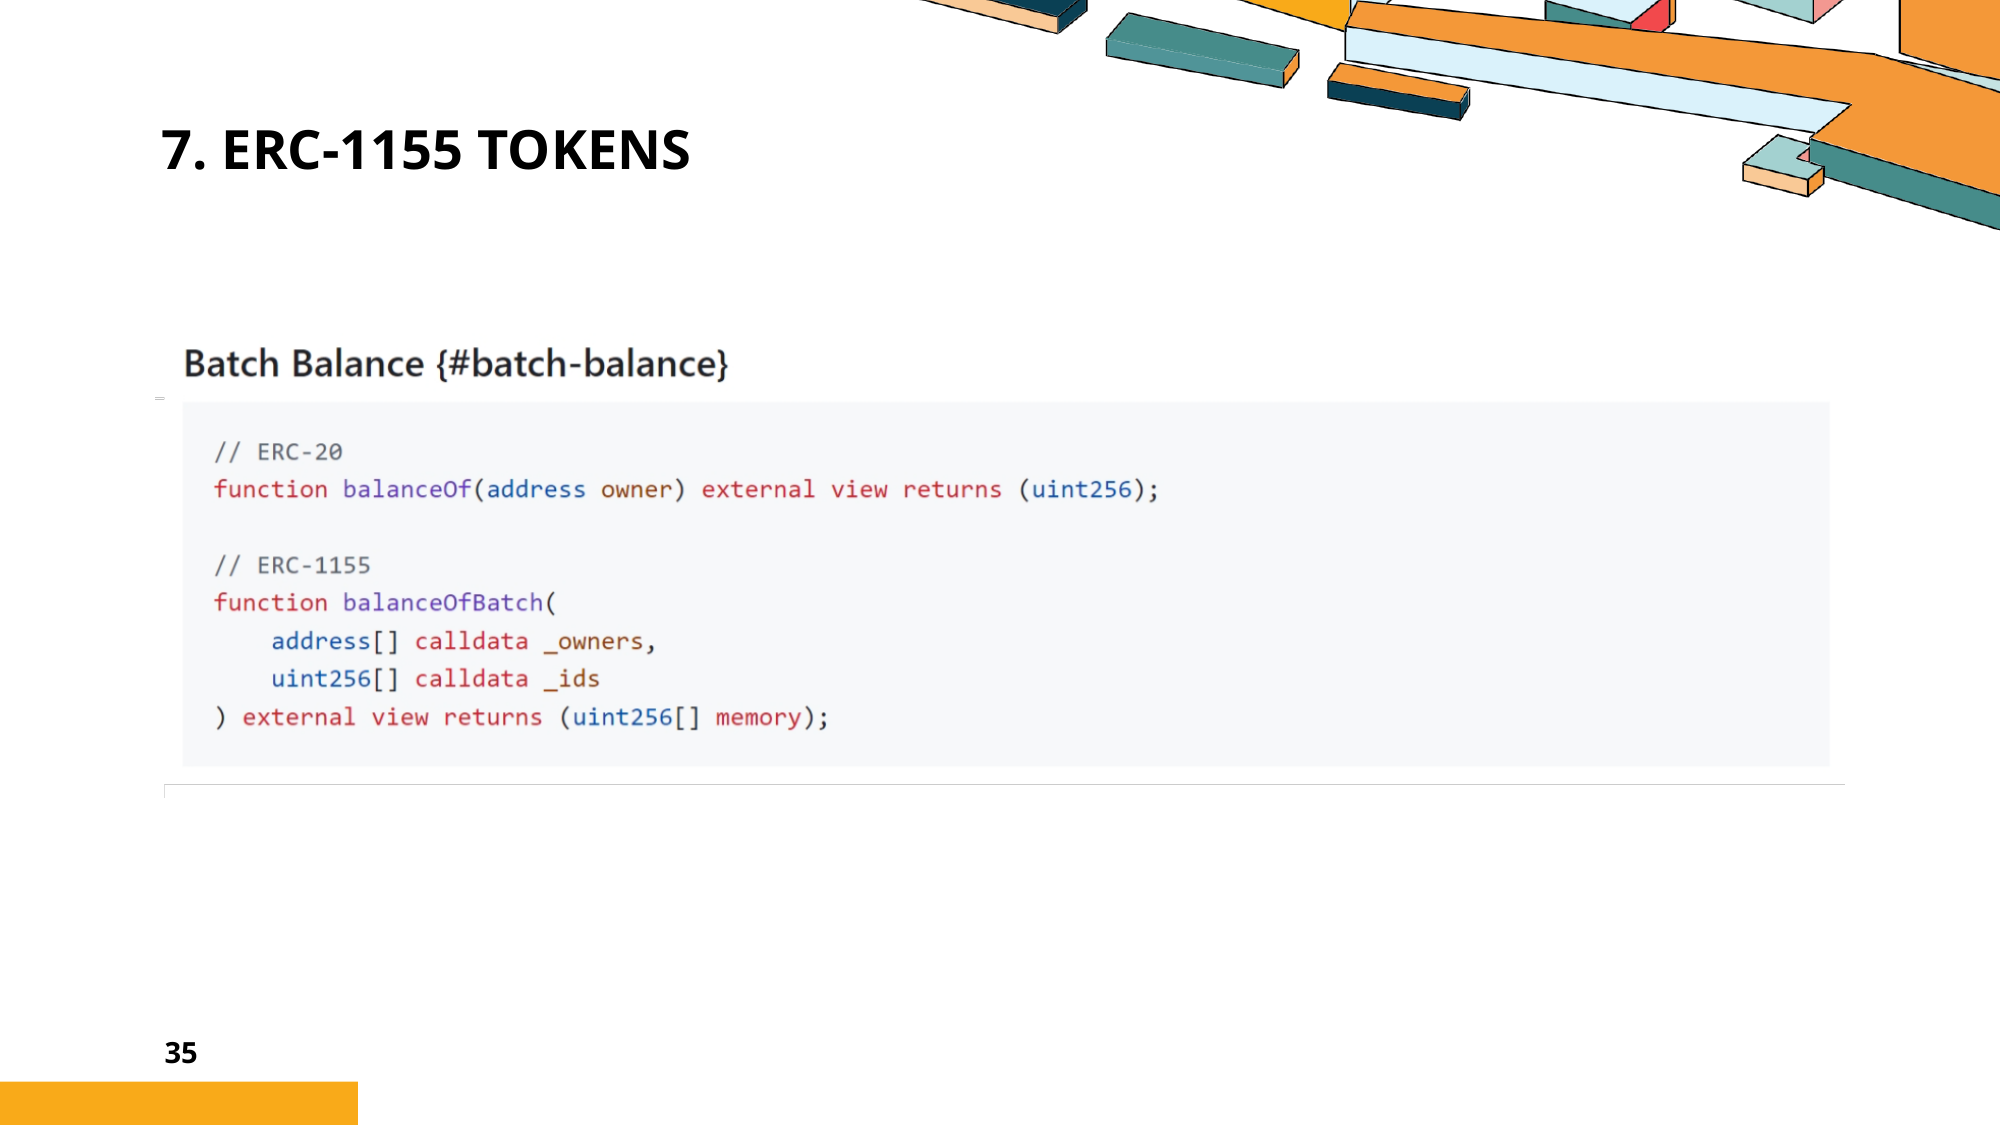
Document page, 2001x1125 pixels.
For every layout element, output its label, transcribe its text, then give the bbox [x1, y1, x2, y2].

picture [816, 0, 2000, 236]
title 7. ERC-1155 tokens [146, 50, 1508, 189]
picture [155, 327, 1845, 798]
slide_number 35 [149, 1024, 345, 1085]
